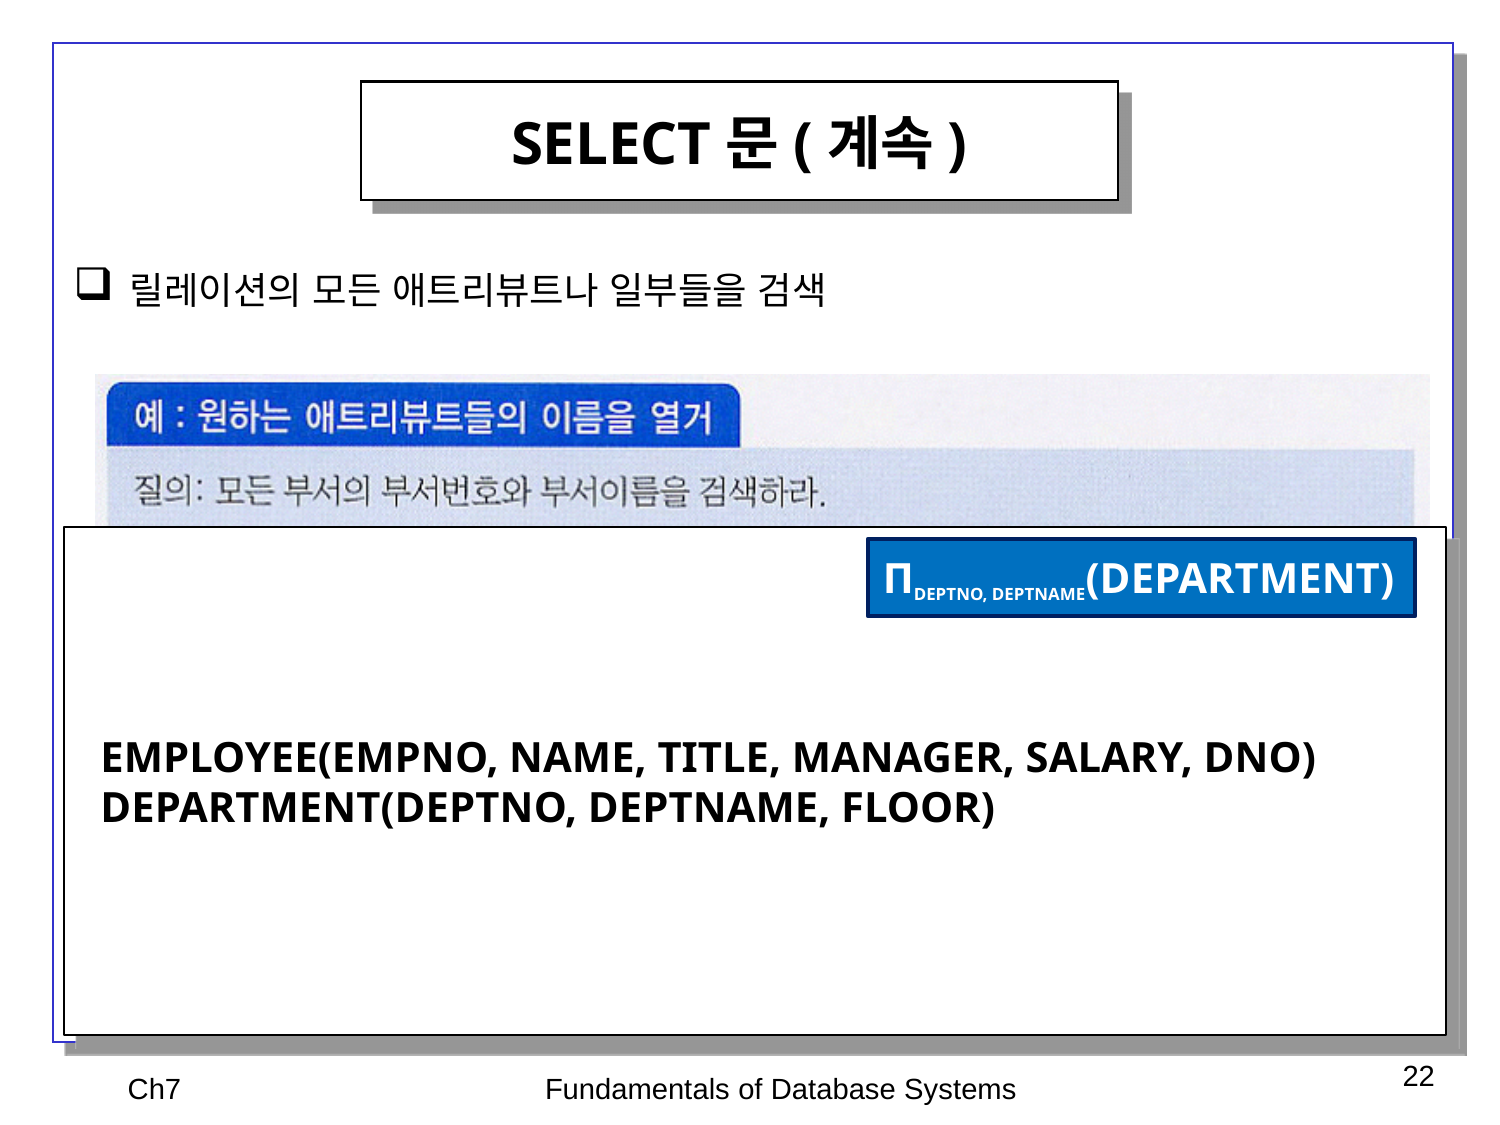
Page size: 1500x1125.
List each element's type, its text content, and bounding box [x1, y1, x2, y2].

list 릴레이션의 모든 애트리뷰트나 일부들을 검색 [58, 241, 1446, 1046]
footer Fundamentals of Database Systems [449, 1049, 1113, 1125]
slide_number 22 [1136, 1049, 1451, 1125]
slide_number Ch7 [112, 1049, 426, 1125]
text_box EMPLOYEE(EMPNO, NAME, TITLE, MANAGER, SALARY, DNO) DEPARTMENT(DEPTNO, DEPTNAME, FLOOR) [64, 527, 1446, 1036]
text_box SELECT문(계속) [361, 81, 1118, 201]
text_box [95, 373, 1430, 1004]
